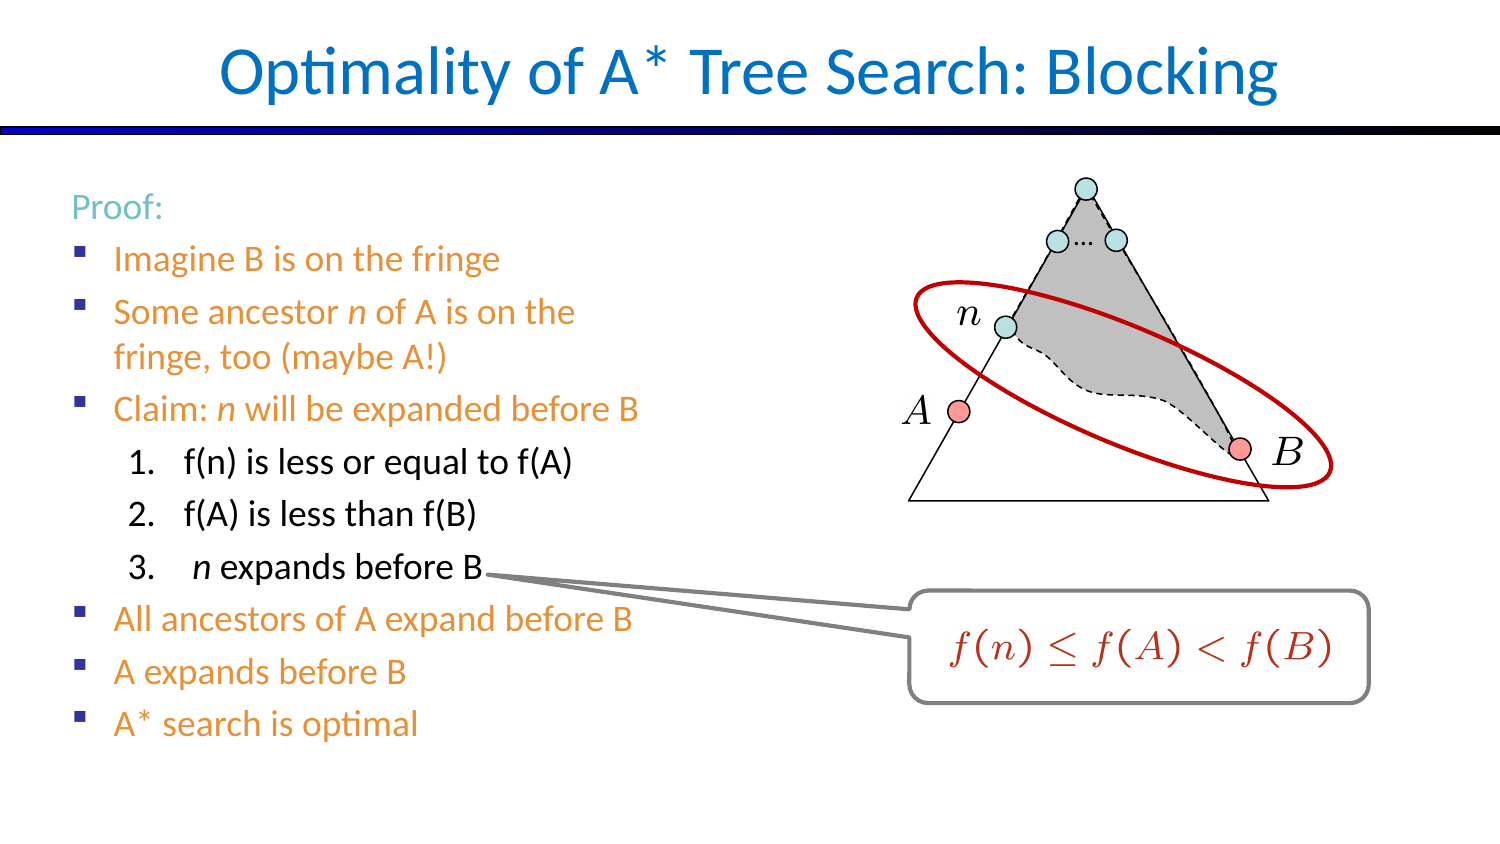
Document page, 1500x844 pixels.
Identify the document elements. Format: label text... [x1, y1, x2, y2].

text_box [1046, 230, 1062, 253]
picture [956, 306, 981, 327]
picture [899, 393, 932, 426]
text_box [908, 377, 1269, 501]
list Proof: Imagine B is on the fringe Some ancestor n of A is on the fringe, too (maybe A!) Claim: n will be expanded before B f(n) is less or equal to f(A) f(A) is less than f(B) n expands before B All ancestors of A expand before B A expands before B A* search is optimal [56, 174, 666, 732]
text_box [666, 587, 1371, 706]
text_box [1029, 198, 1177, 341]
text_box … [1062, 212, 1097, 258]
text_box [1075, 178, 1098, 201]
text_box [1105, 229, 1128, 252]
text_box [947, 400, 970, 423]
picture [1271, 436, 1304, 467]
title Optimality of A* Tree Search: Blocking [0, 0, 1500, 138]
text_box [913, 280, 1334, 490]
picture [948, 627, 1332, 668]
